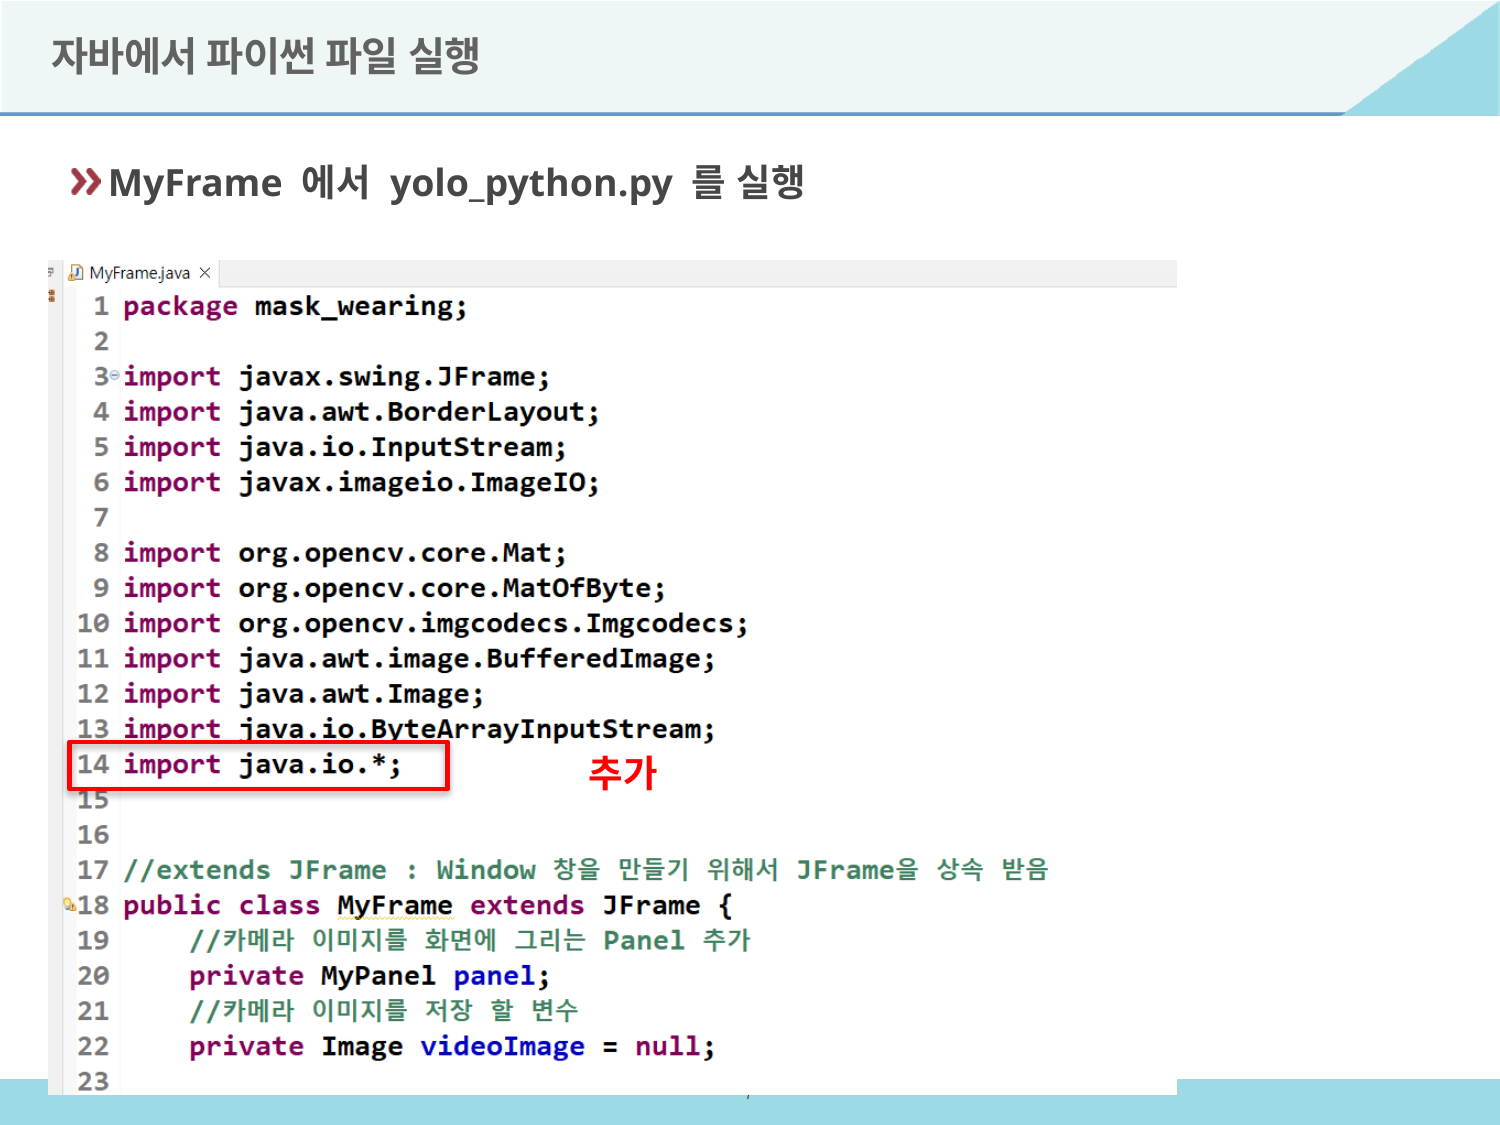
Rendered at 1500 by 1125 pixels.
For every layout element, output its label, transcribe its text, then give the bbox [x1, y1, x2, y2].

picture [70, 168, 101, 195]
title 자바에서 파이썬 파일 실행 [45, 19, 1396, 92]
picture [0, 1, 1500, 116]
list MyFrame 에서 yolo_python.py 를 실행 [55, 146, 1469, 1063]
picture [0, 259, 1500, 1125]
